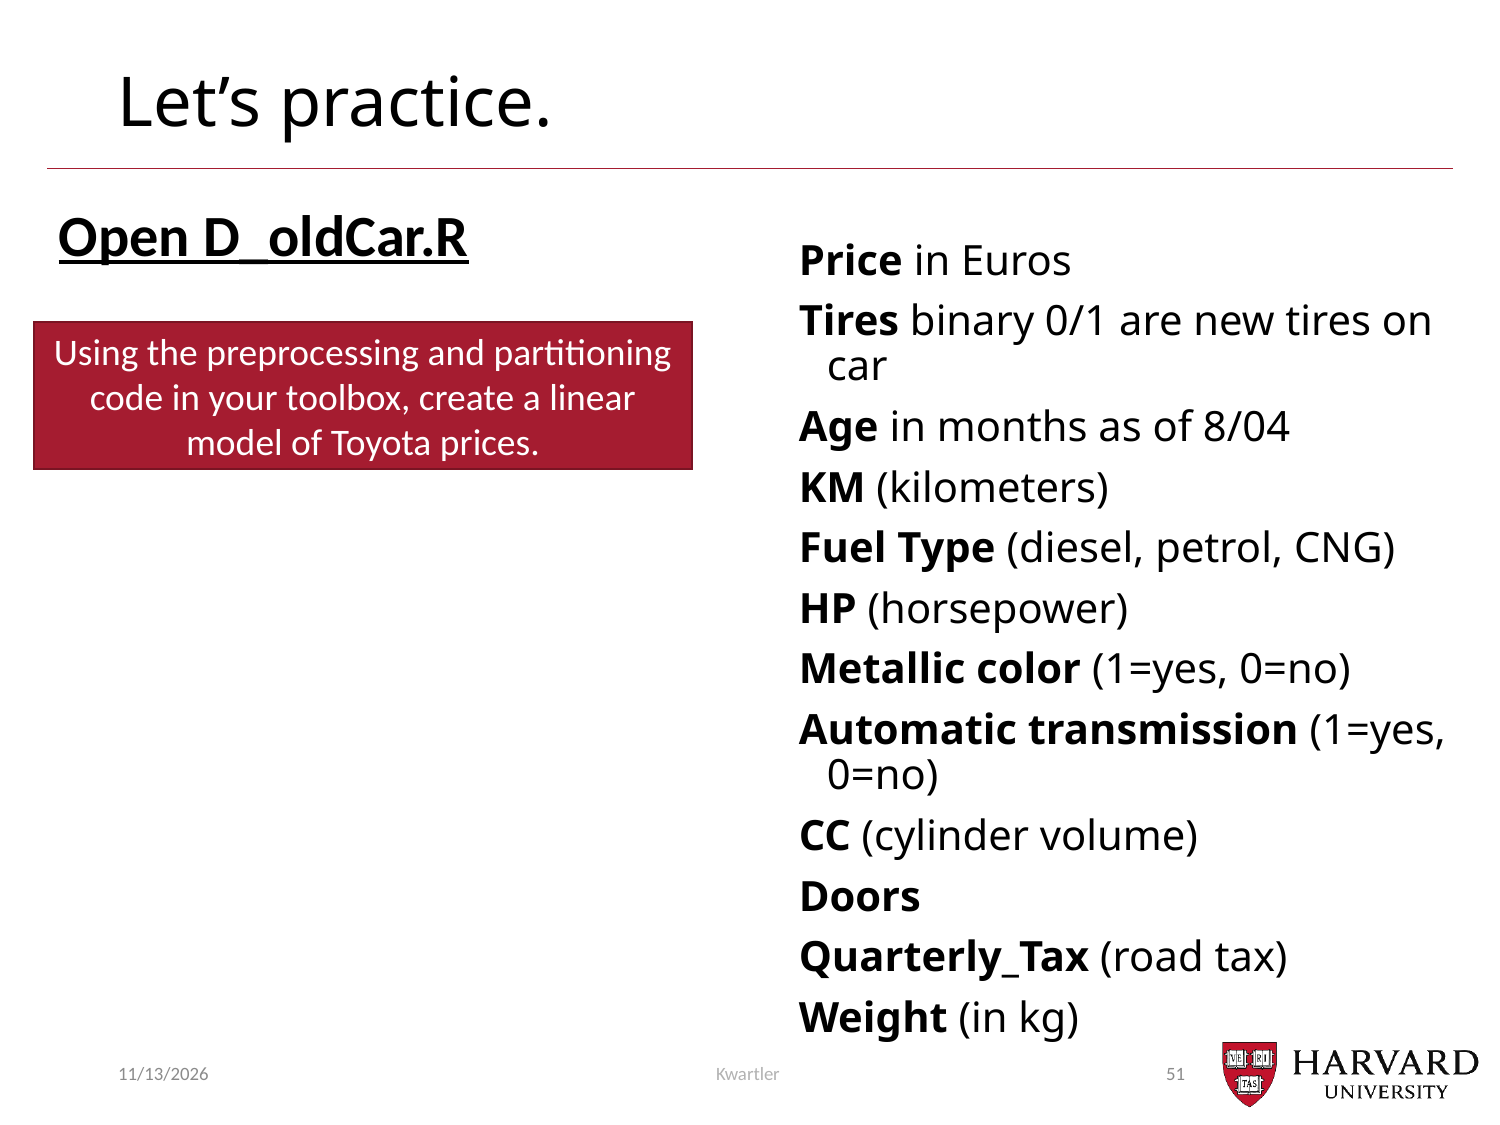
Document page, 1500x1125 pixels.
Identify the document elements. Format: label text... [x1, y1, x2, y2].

title Let’s practice. [103, 59, 1397, 157]
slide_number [103, 1042, 441, 1103]
picture [1200, 1024, 1500, 1125]
text_box Price in Euros Tires binary 0/1 are new tires on car Age in months as of 8/04 KM (kilometers) Fuel Type (diesel, petrol, CNG) HP (horsepower) Metallic color (1=yes, 0=no) Automatic transmission (1=yes, 0=no) CC (cylinder volume) Doors Quarterly_Tax (road tax) Weight (in kg) [784, 231, 1500, 899]
footer Kwartler [496, 1042, 1004, 1103]
slide_number 51 [1059, 1042, 1200, 1103]
text_box Open D_oldCar.R [43, 190, 484, 276]
text_box Using the preprocessing and partitioning code in your toolbox, create a linear model of Toyota prices. [33, 321, 693, 470]
